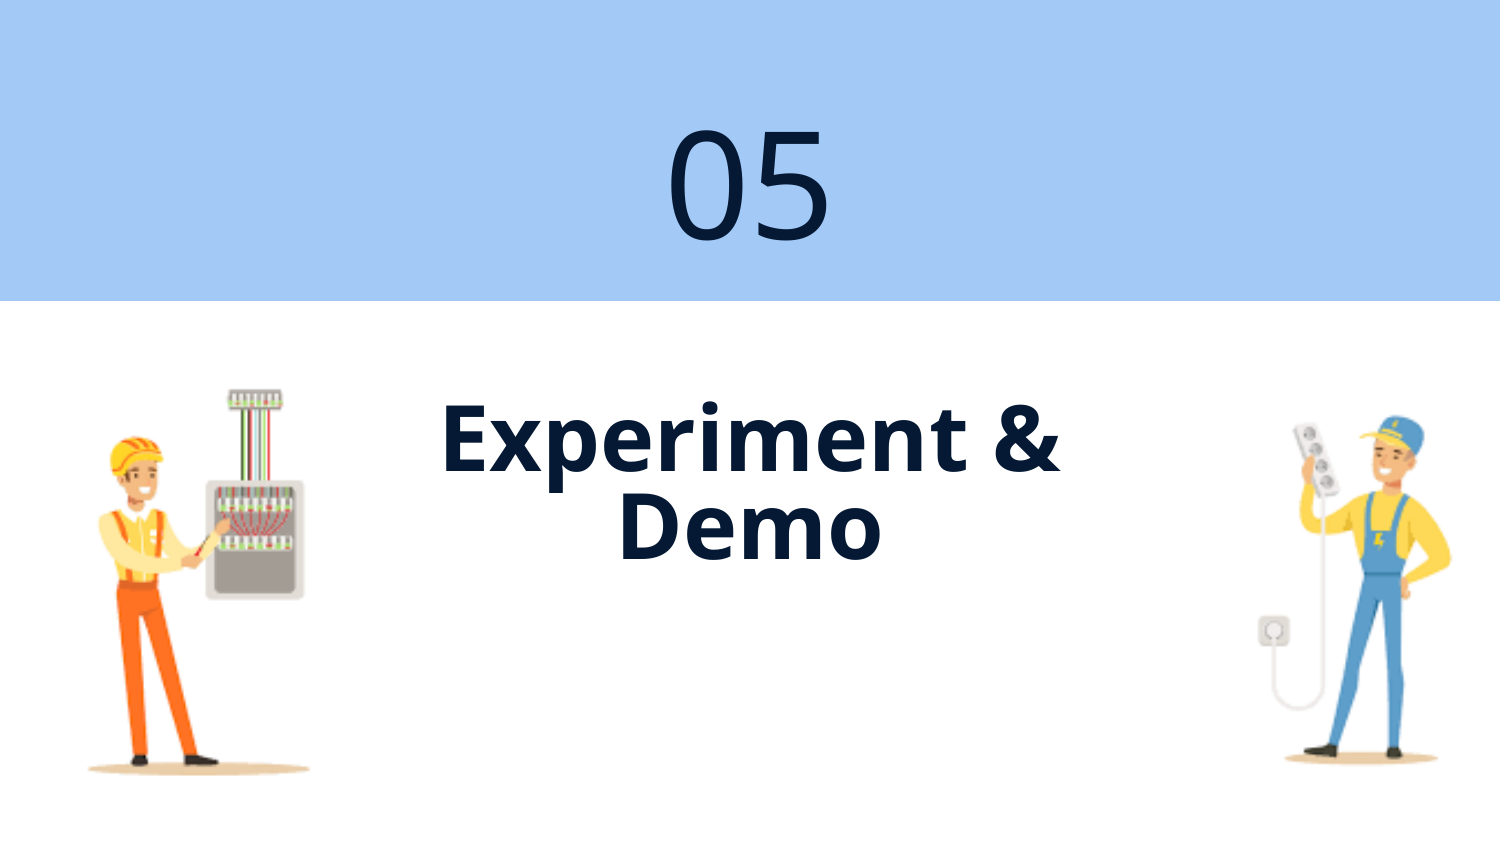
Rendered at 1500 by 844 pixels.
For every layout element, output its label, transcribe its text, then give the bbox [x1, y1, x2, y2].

picture [51, 350, 371, 792]
title Experiment & Demo [403, 420, 1097, 559]
picture [1243, 342, 1475, 785]
title 05 [543, 155, 956, 285]
